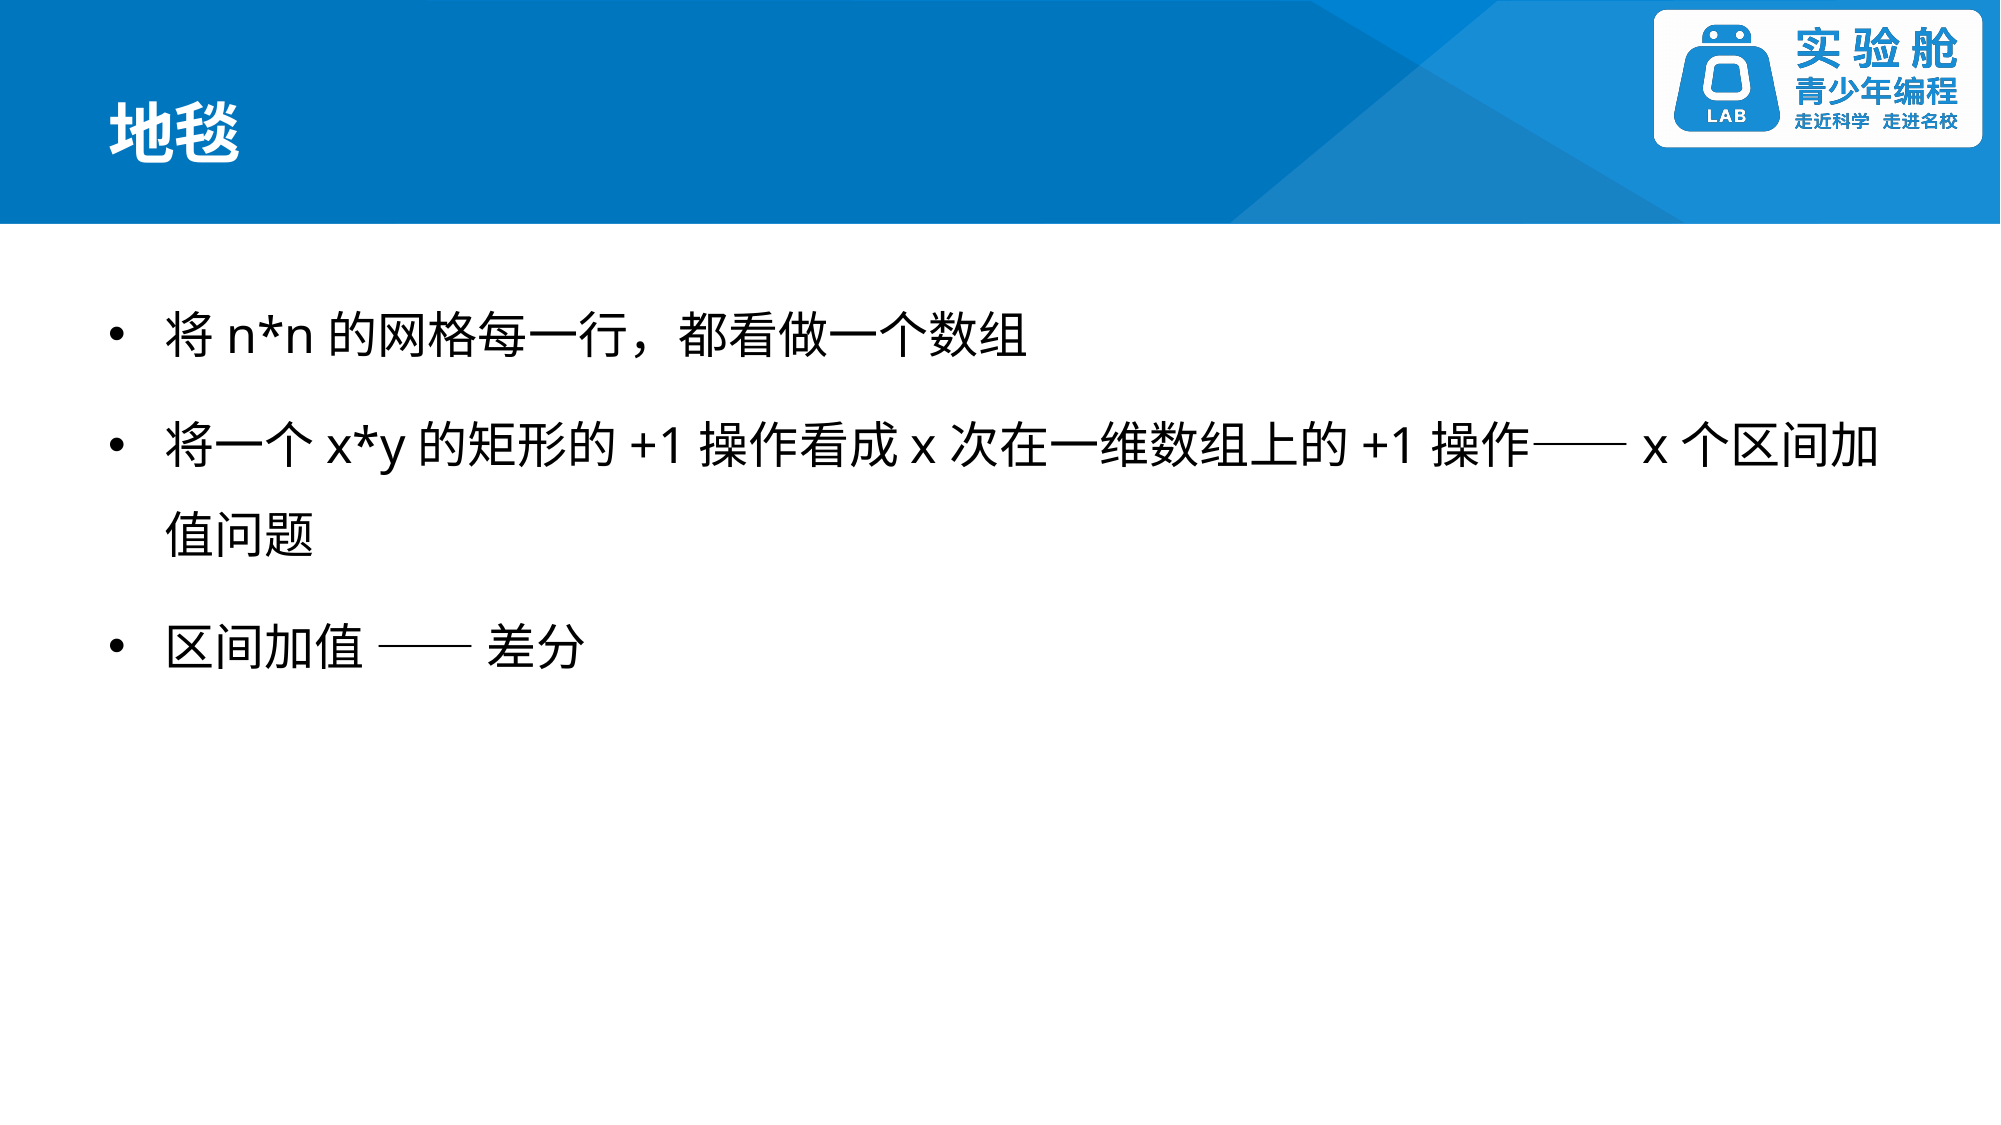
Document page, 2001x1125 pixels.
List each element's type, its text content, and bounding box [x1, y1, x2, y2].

list 地毯 [93, 93, 1547, 186]
list 将n*n的网格每一行，都看做一个数组 将一个x*y的矩形的+1操作看成x次在一维数组上的+1操作——x个区间加值问题 区间加值 —— 差分 [93, 265, 1904, 1031]
picture [1638, 0, 2000, 160]
